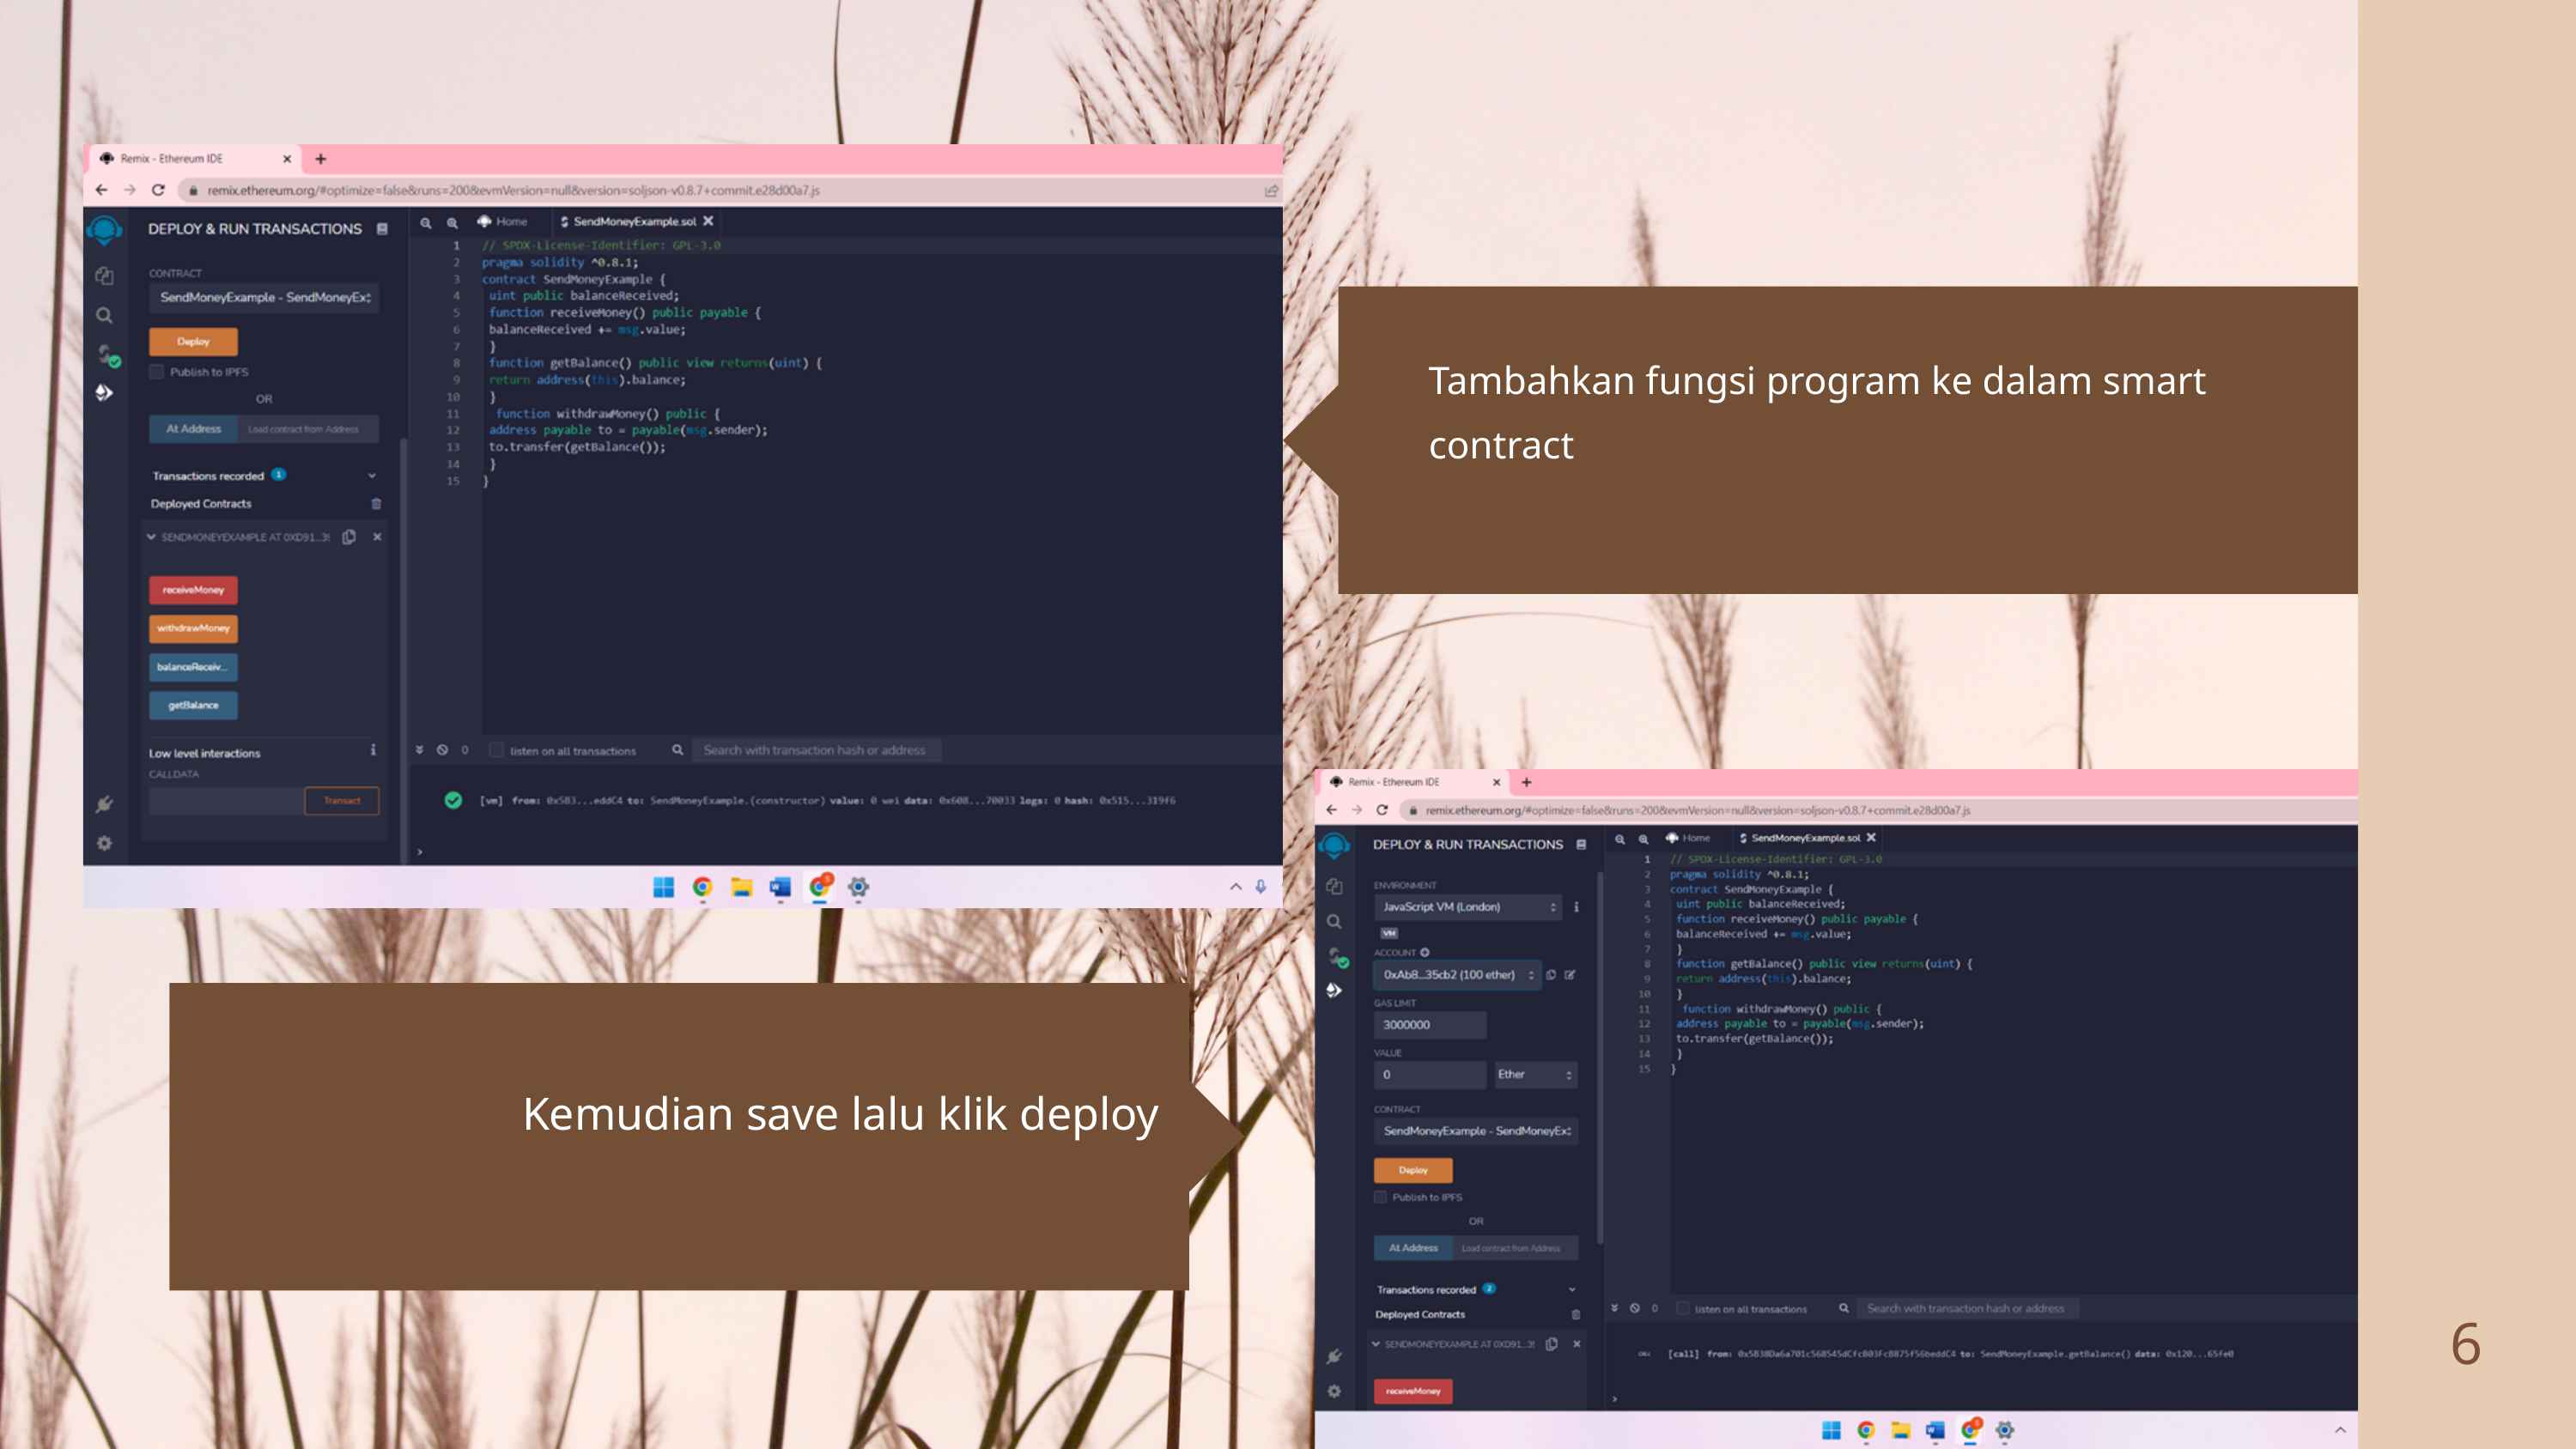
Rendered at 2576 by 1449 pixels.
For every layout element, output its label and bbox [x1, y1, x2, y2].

text_box [169, 982, 1245, 1291]
text_box [2357, 0, 2576, 1449]
picture [0, 0, 2359, 1449]
text_box [1287, 286, 2359, 595]
